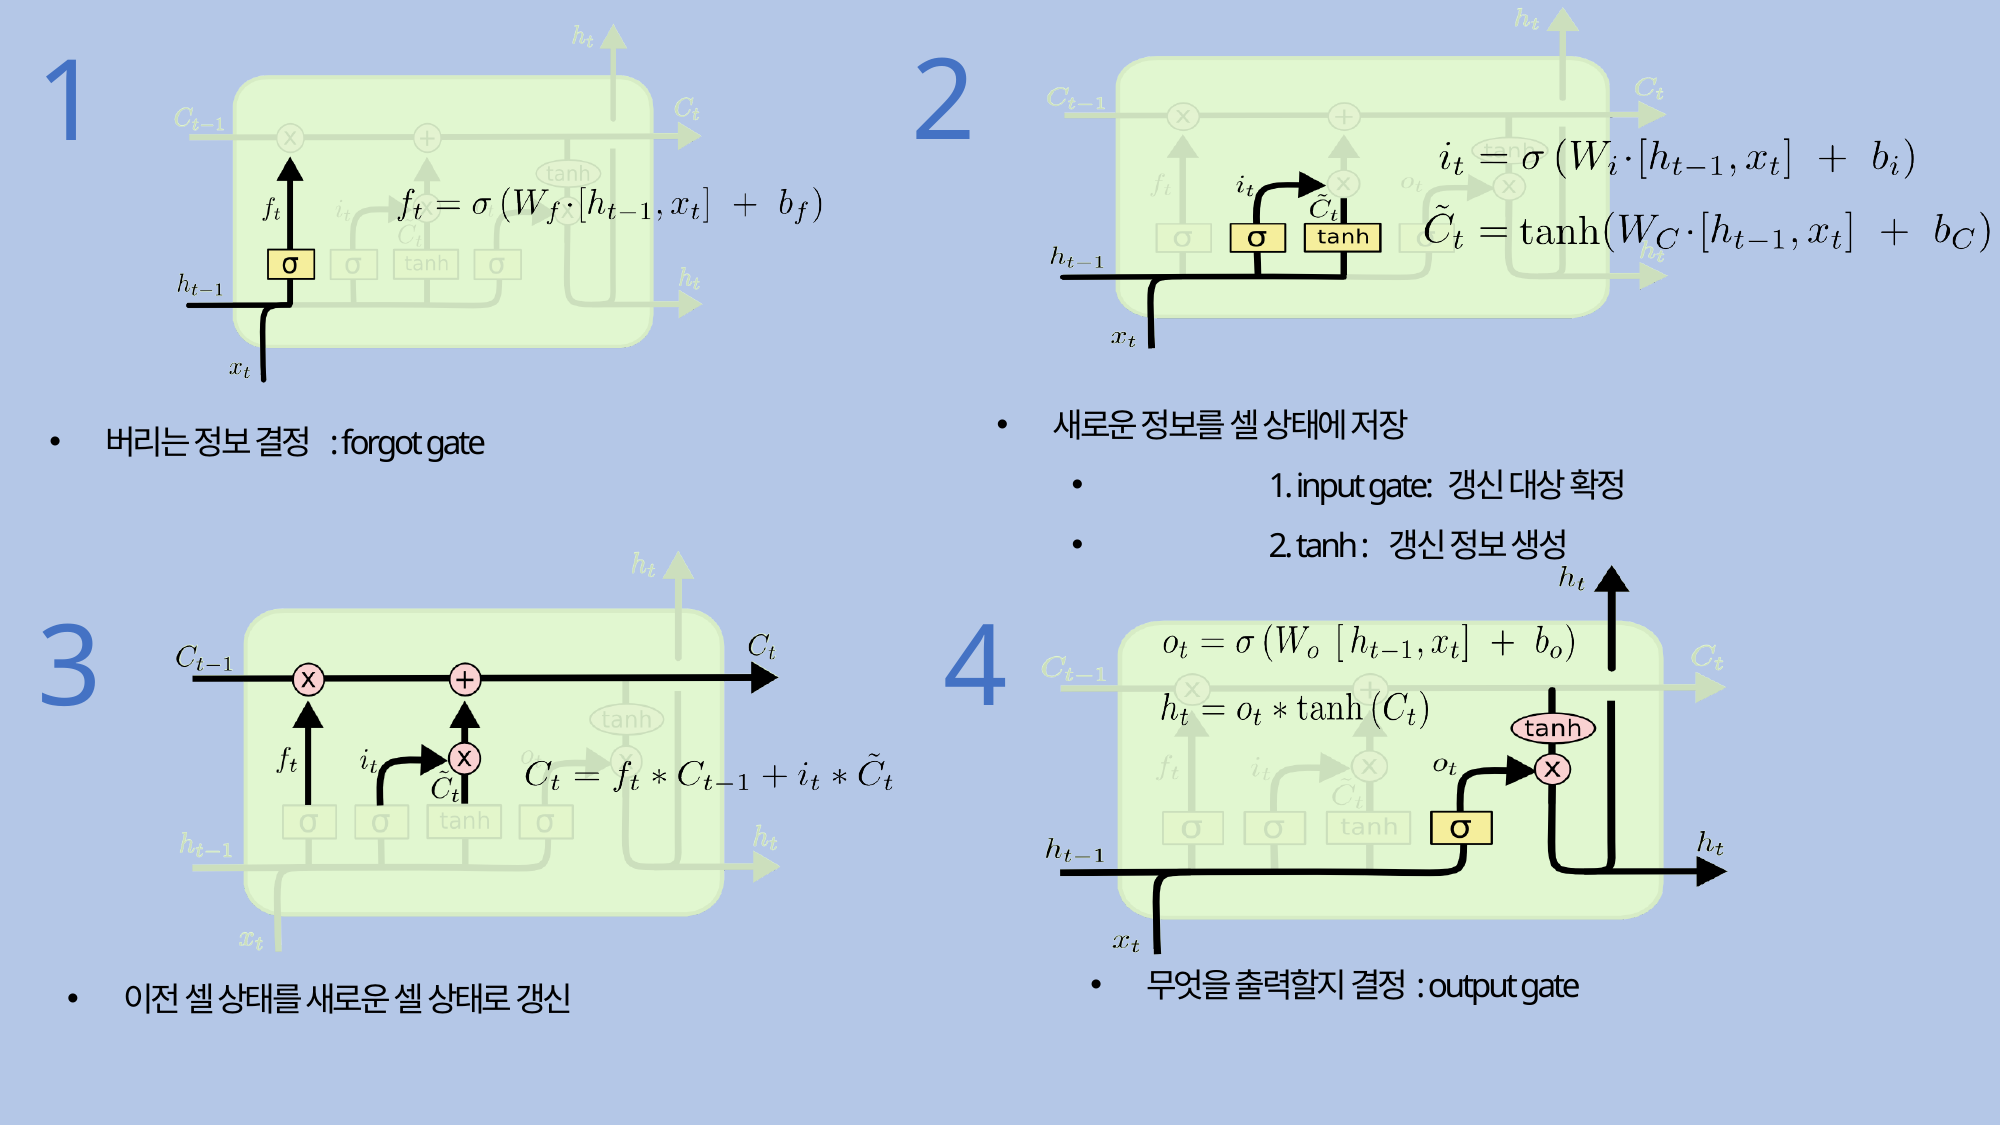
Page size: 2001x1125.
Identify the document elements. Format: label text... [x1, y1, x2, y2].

text_box 4 [927, 585, 1023, 737]
text_box 2 [895, 18, 992, 170]
picture [160, 540, 913, 957]
picture [160, 18, 880, 388]
text_box 무엇을 출력할지 결정: output gate [1061, 958, 1736, 1012]
text_box 1 [20, 19, 117, 171]
text_box 버리는 정보 결정 : forgot gate [20, 393, 855, 469]
text_box 3 [21, 585, 118, 737]
text_box 새로운 정보를 셀 상태에 저장 1. input gate: 갱신 대상 확정 2. tanh : 갱신 정보 생성 [967, 377, 1790, 572]
picture [1023, 553, 1836, 958]
text_box 이전 셀 상태를 새로운 셀 상태로 갱신 [38, 950, 771, 1026]
picture [1030, 0, 1999, 351]
